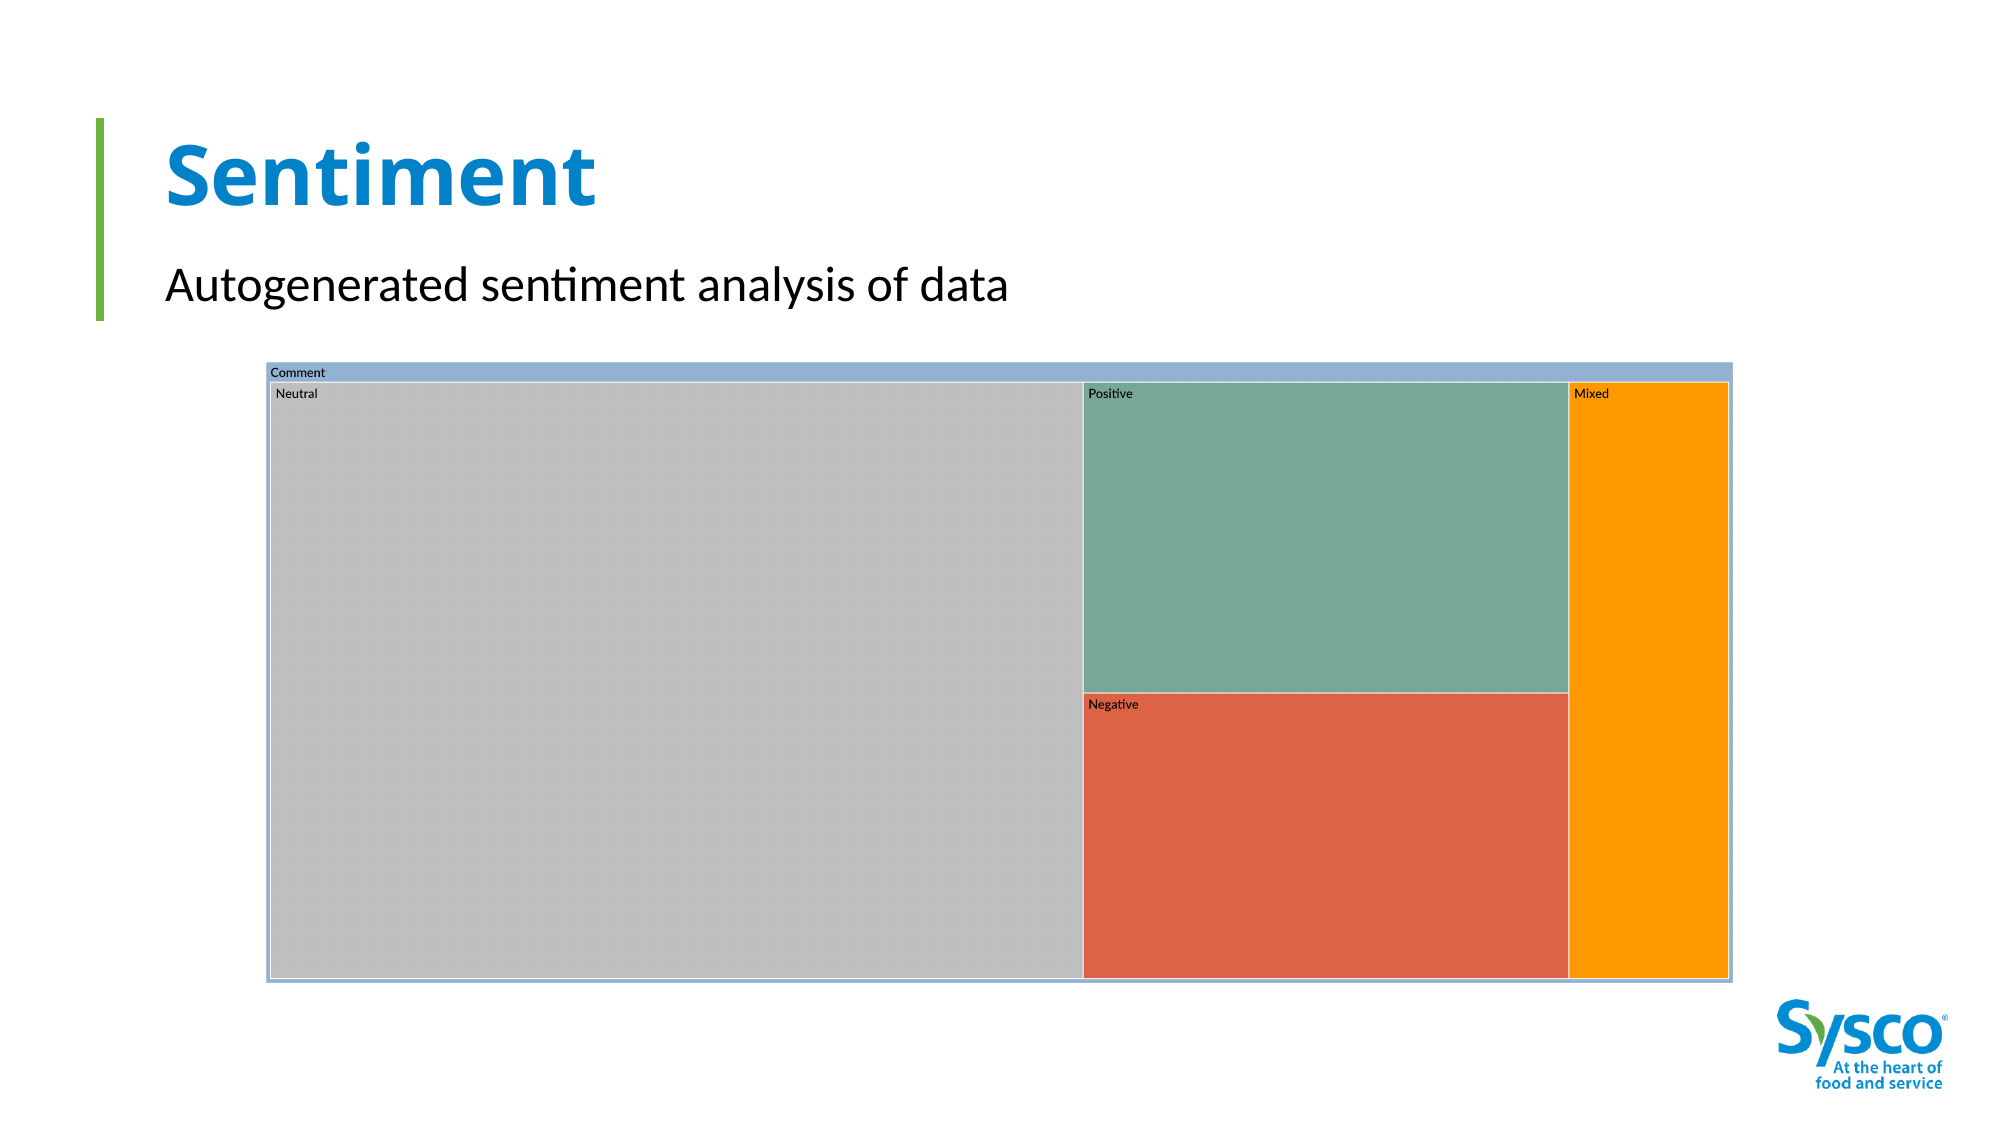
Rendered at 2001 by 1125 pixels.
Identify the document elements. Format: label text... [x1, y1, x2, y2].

picture [264, 360, 1736, 986]
title Sentiment [150, 126, 1850, 236]
picture [1777, 999, 1791, 1011]
picture [1777, 999, 1948, 1089]
list Autogenerated sentiment analysis of data [150, 250, 1519, 471]
